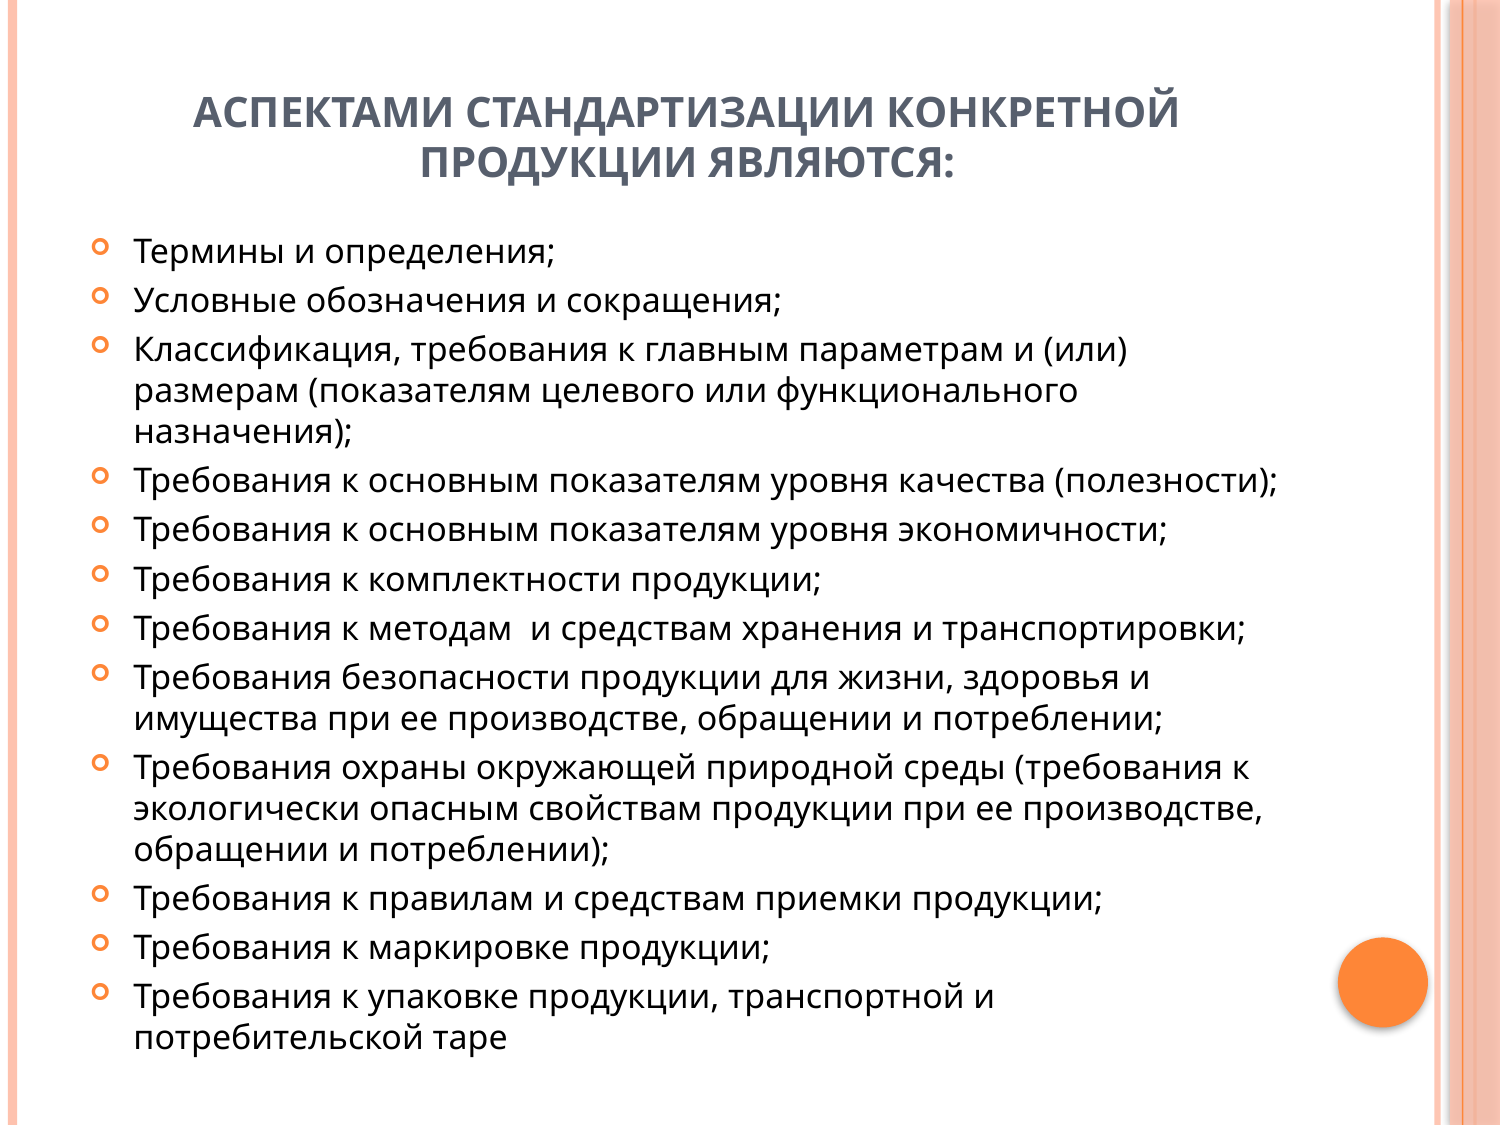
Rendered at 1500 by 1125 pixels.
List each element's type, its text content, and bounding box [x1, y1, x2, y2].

title аспектами стандартизации конкретной продукции являются: [75, 78, 1300, 172]
list Термины и определения; Условные обозначения и сокращения; Классификация, требования к главным параметрам и (или) размерам (показателям целевого или функционального назначения); Требования к основным показателям уровня качества (полезности); Требования к основным показателям уровня экономичности; Требования к комплектности продукции; Требования к методам и средствам хранения и транспортировки; Требования безопасности продукции для жизни, здоровья и имущества при ее производстве, обращении и потреблении; Требования охраны окружающей природной среды (требования к экологически опасным свойствам продукции при ее производстве, обращении и потреблении); Требования к правилам и средствам приемки продукции; Требования к маркировке продукции; Требования к упаковке продукции, транспортной и потребительской таре [75, 172, 1300, 1094]
